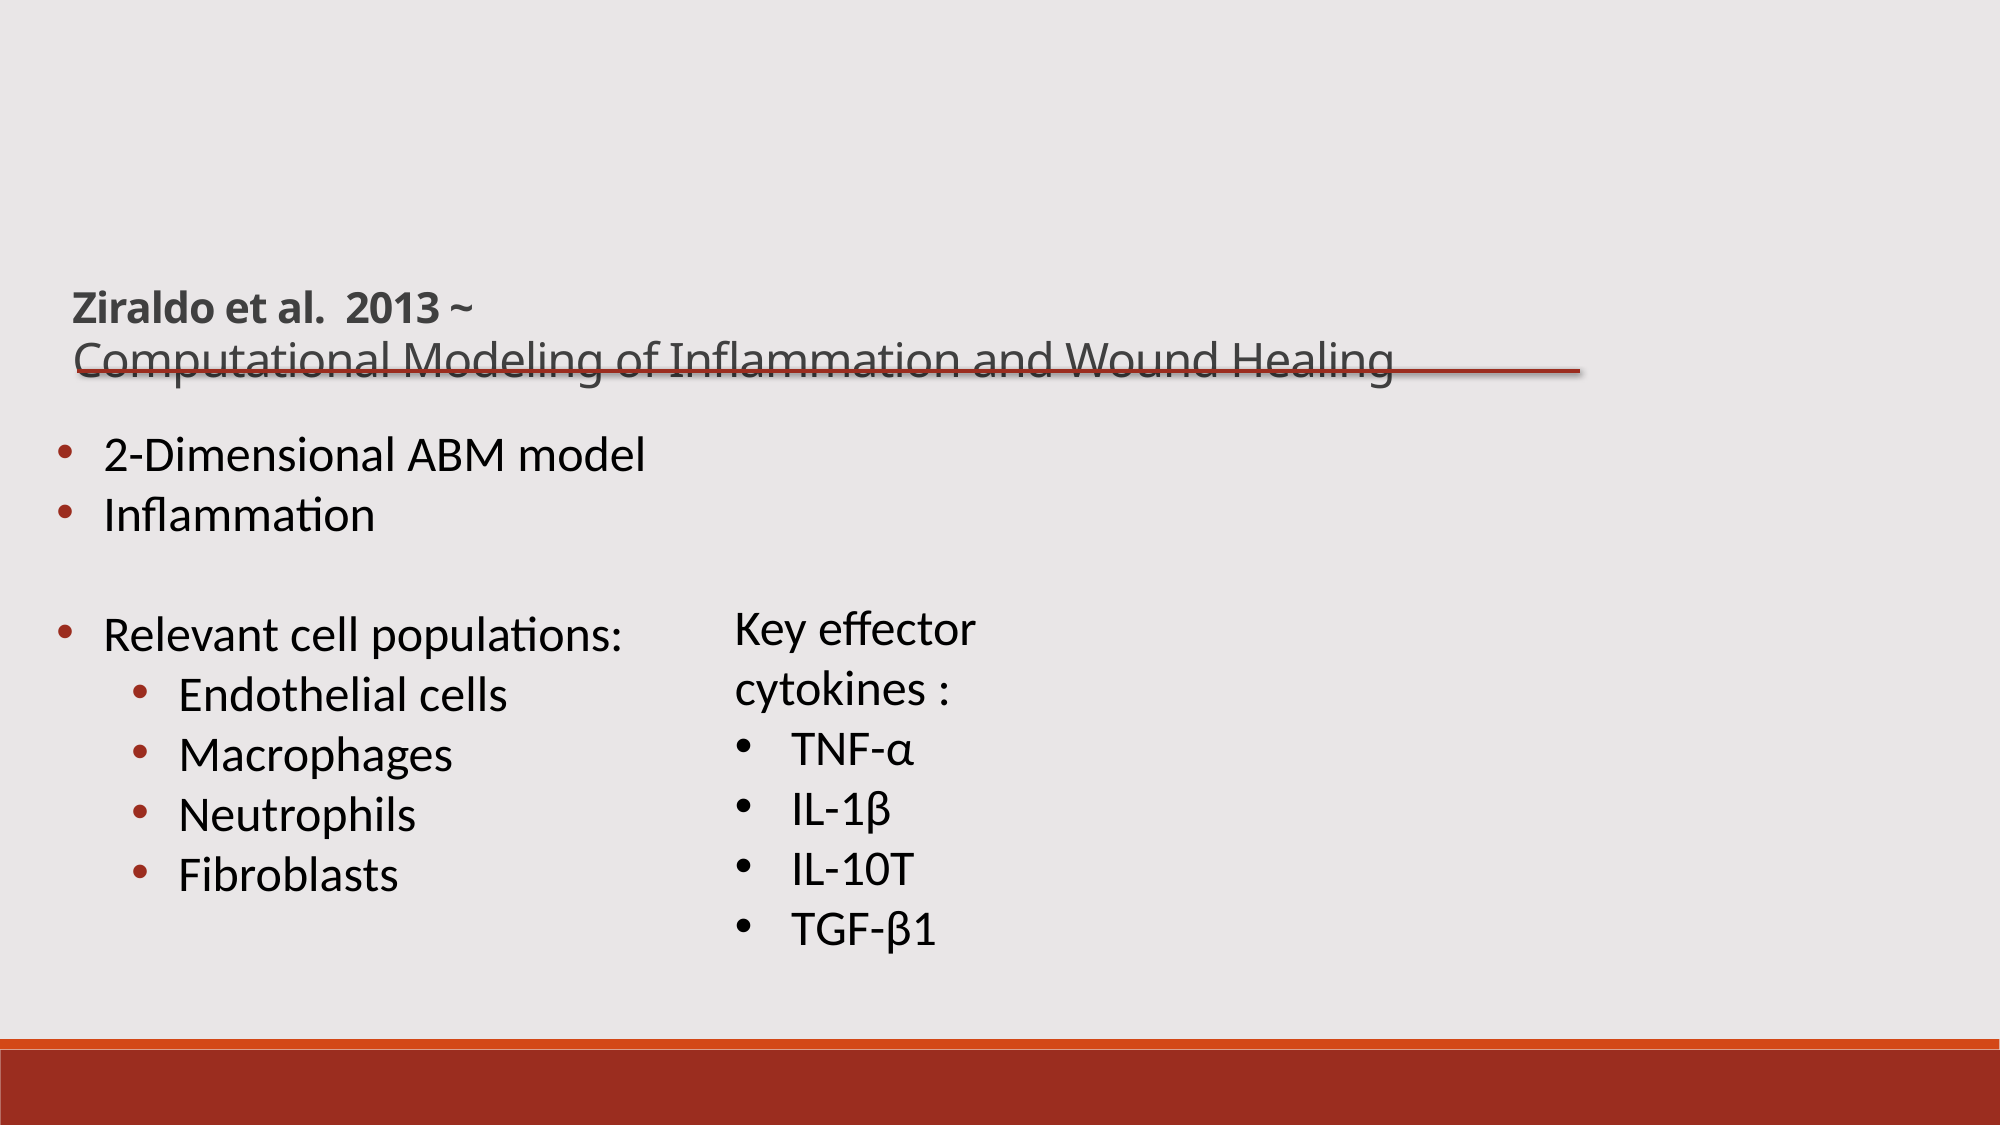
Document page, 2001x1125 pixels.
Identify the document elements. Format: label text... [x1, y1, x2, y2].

title Ziraldo et al. 2013 ~ Computational Modeling of Inflammation and Wound Healing [57, 223, 1824, 462]
text_box [61, 371, 784, 414]
text_box Key effector cytokines : TNF-α IL-1β IL-10T TGF-β1 [720, 588, 1357, 963]
text_box 2-Dimensional ABM model Inflammation Relevant cell populations: Endothelial cells Macrophages Neutrophils Fibroblasts [41, 414, 804, 909]
